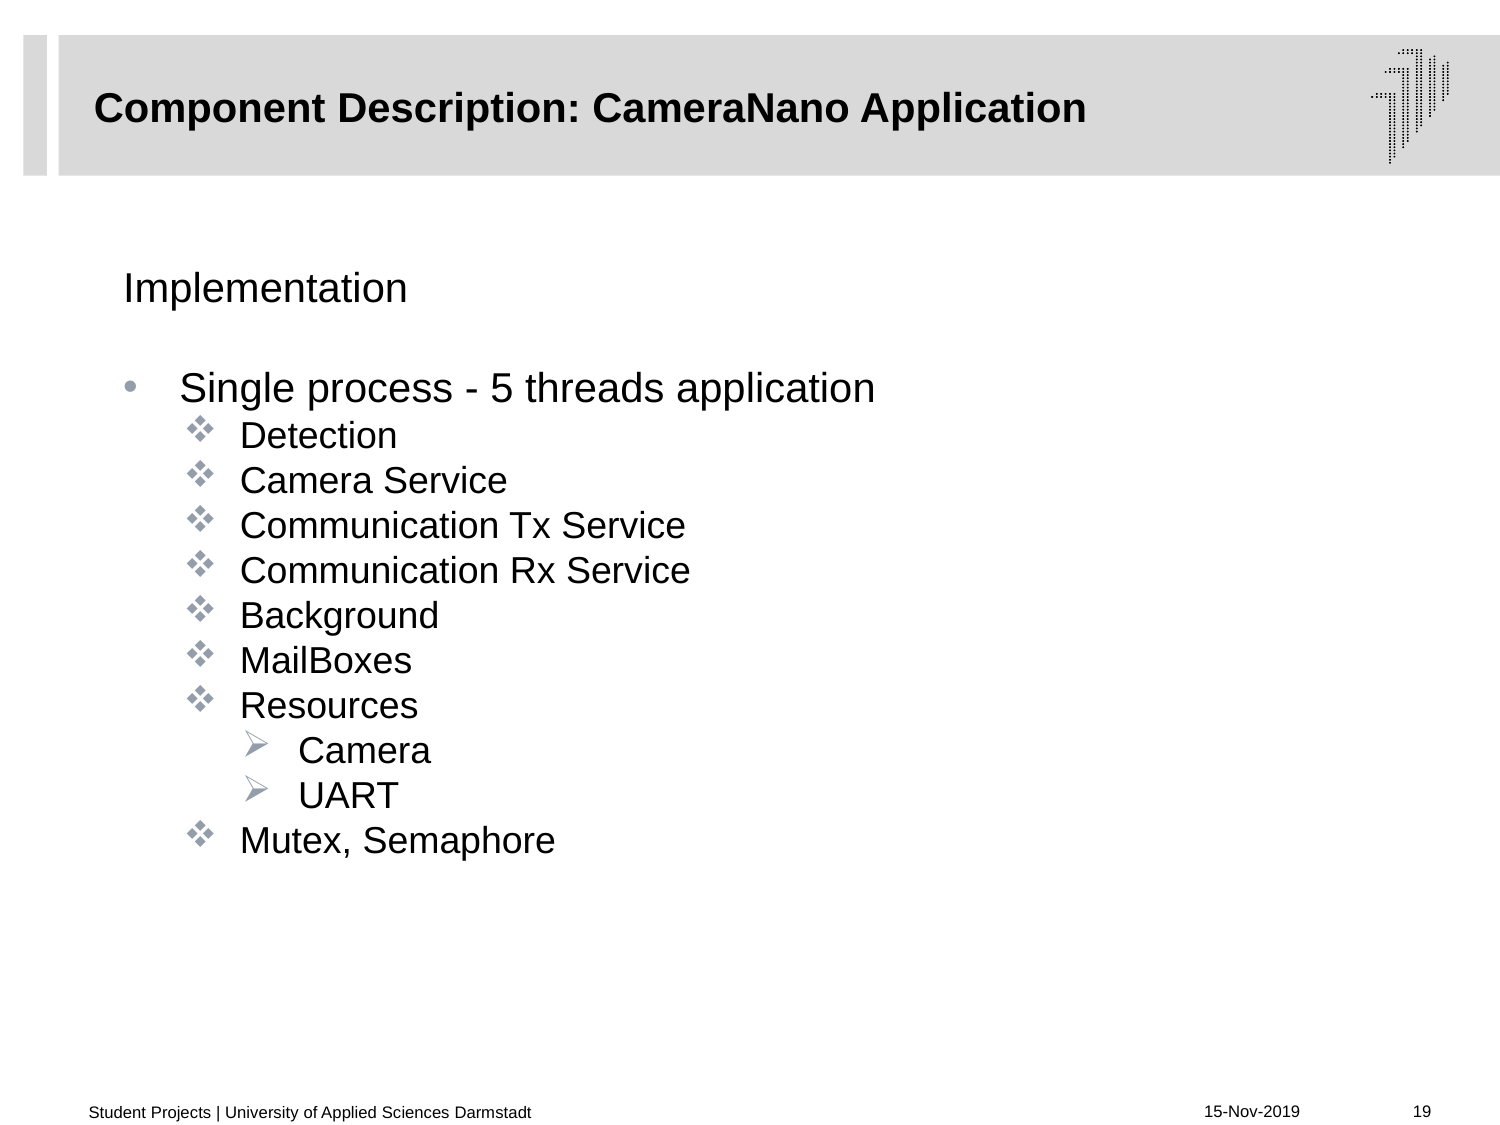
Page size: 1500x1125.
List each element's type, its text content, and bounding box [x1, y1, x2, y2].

title Component Description: CameraNano Application [93, 46, 1164, 165]
slide_number 15-Nov-2019 [1188, 1091, 1361, 1122]
picture [1371, 35, 1455, 164]
text_box Implementation Single process - 5 threads application Detection Camera Service Communication Tx Service Communication Rx Service Background MailBoxes Resources Camera UART Mutex, Semaphore [62, 260, 1447, 1029]
footer Student Projects | University of Applied Sciences Darmstadt [88, 1089, 1181, 1122]
slide_number 19 [1367, 1091, 1447, 1122]
